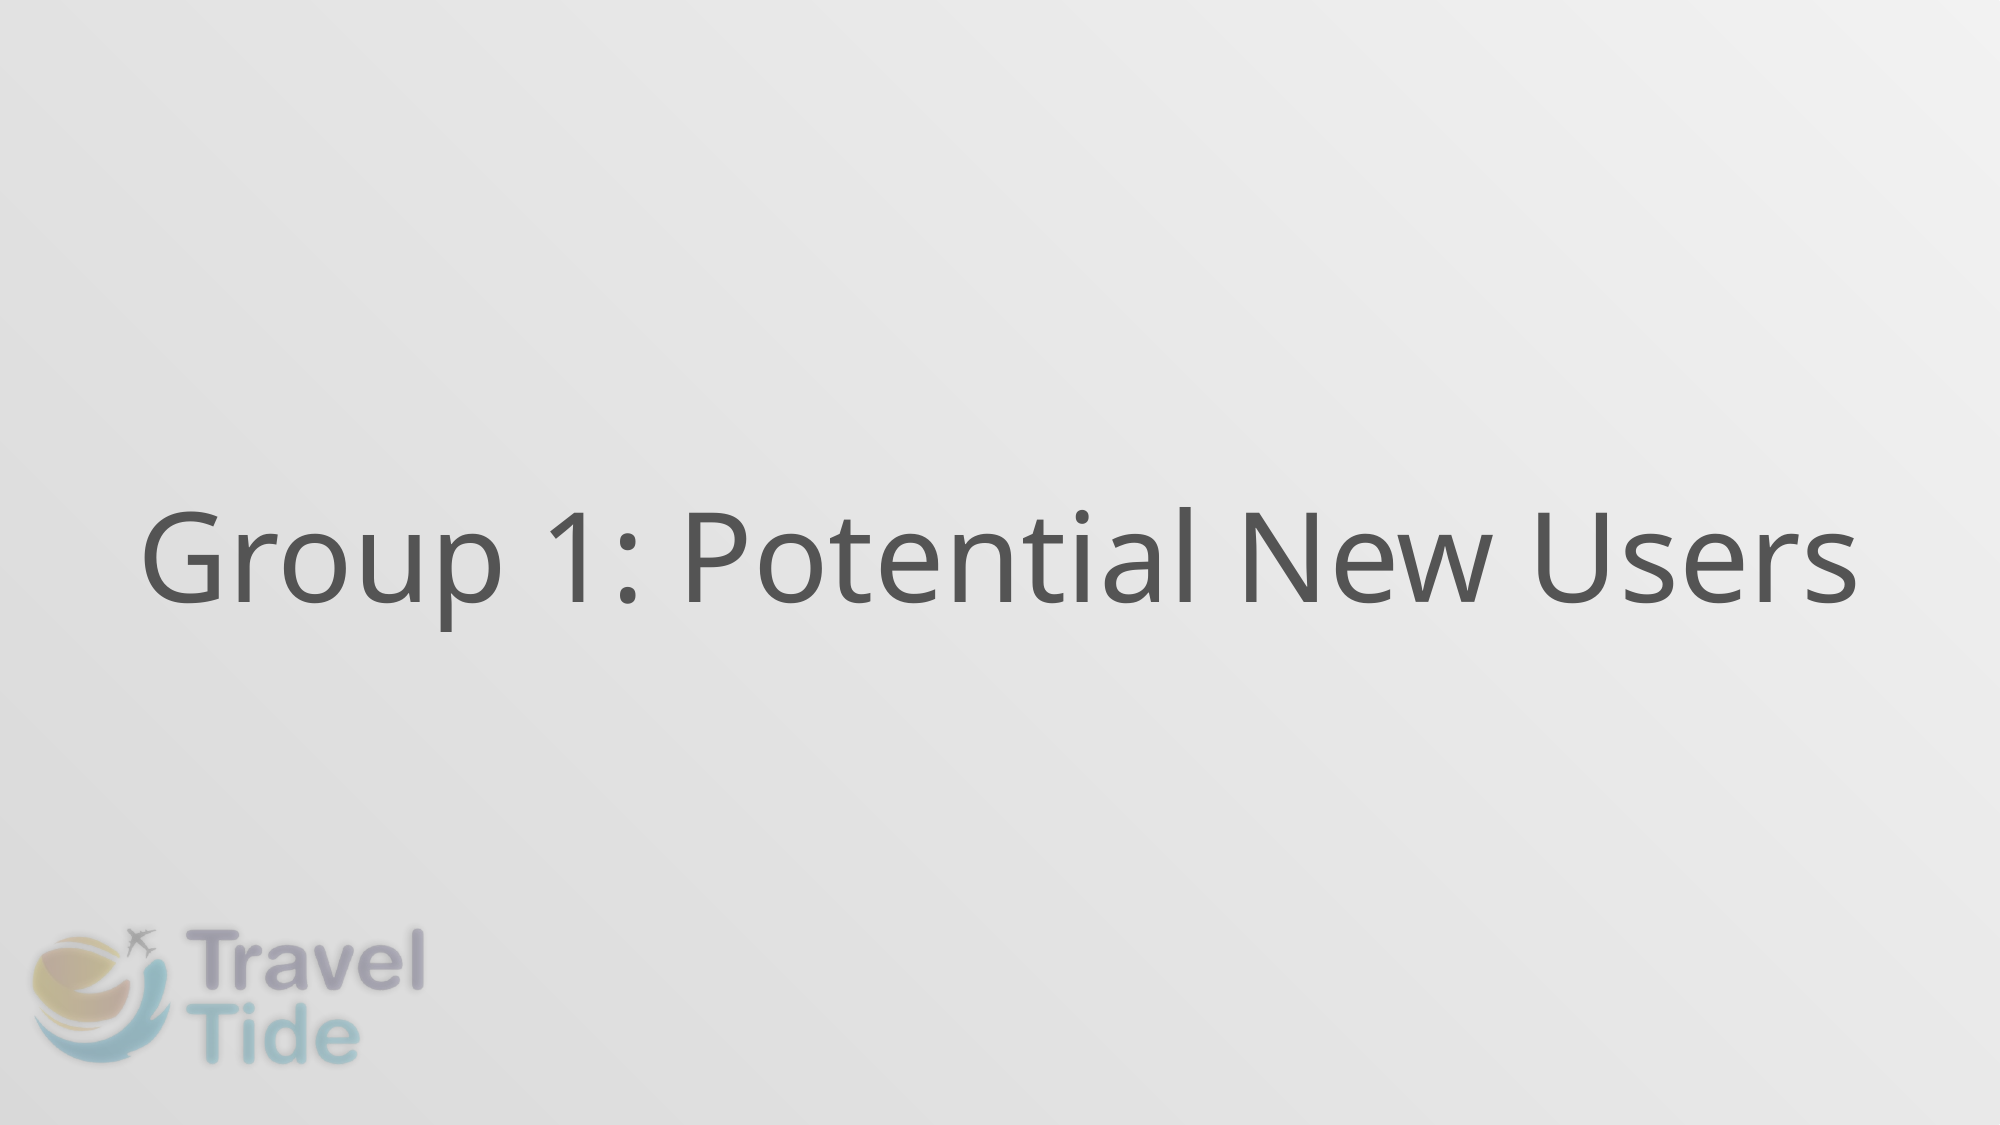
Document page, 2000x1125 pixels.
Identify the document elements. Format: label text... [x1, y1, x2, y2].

picture [24, 916, 431, 1080]
text_box Group 1: Potential New Users [122, 486, 1877, 637]
